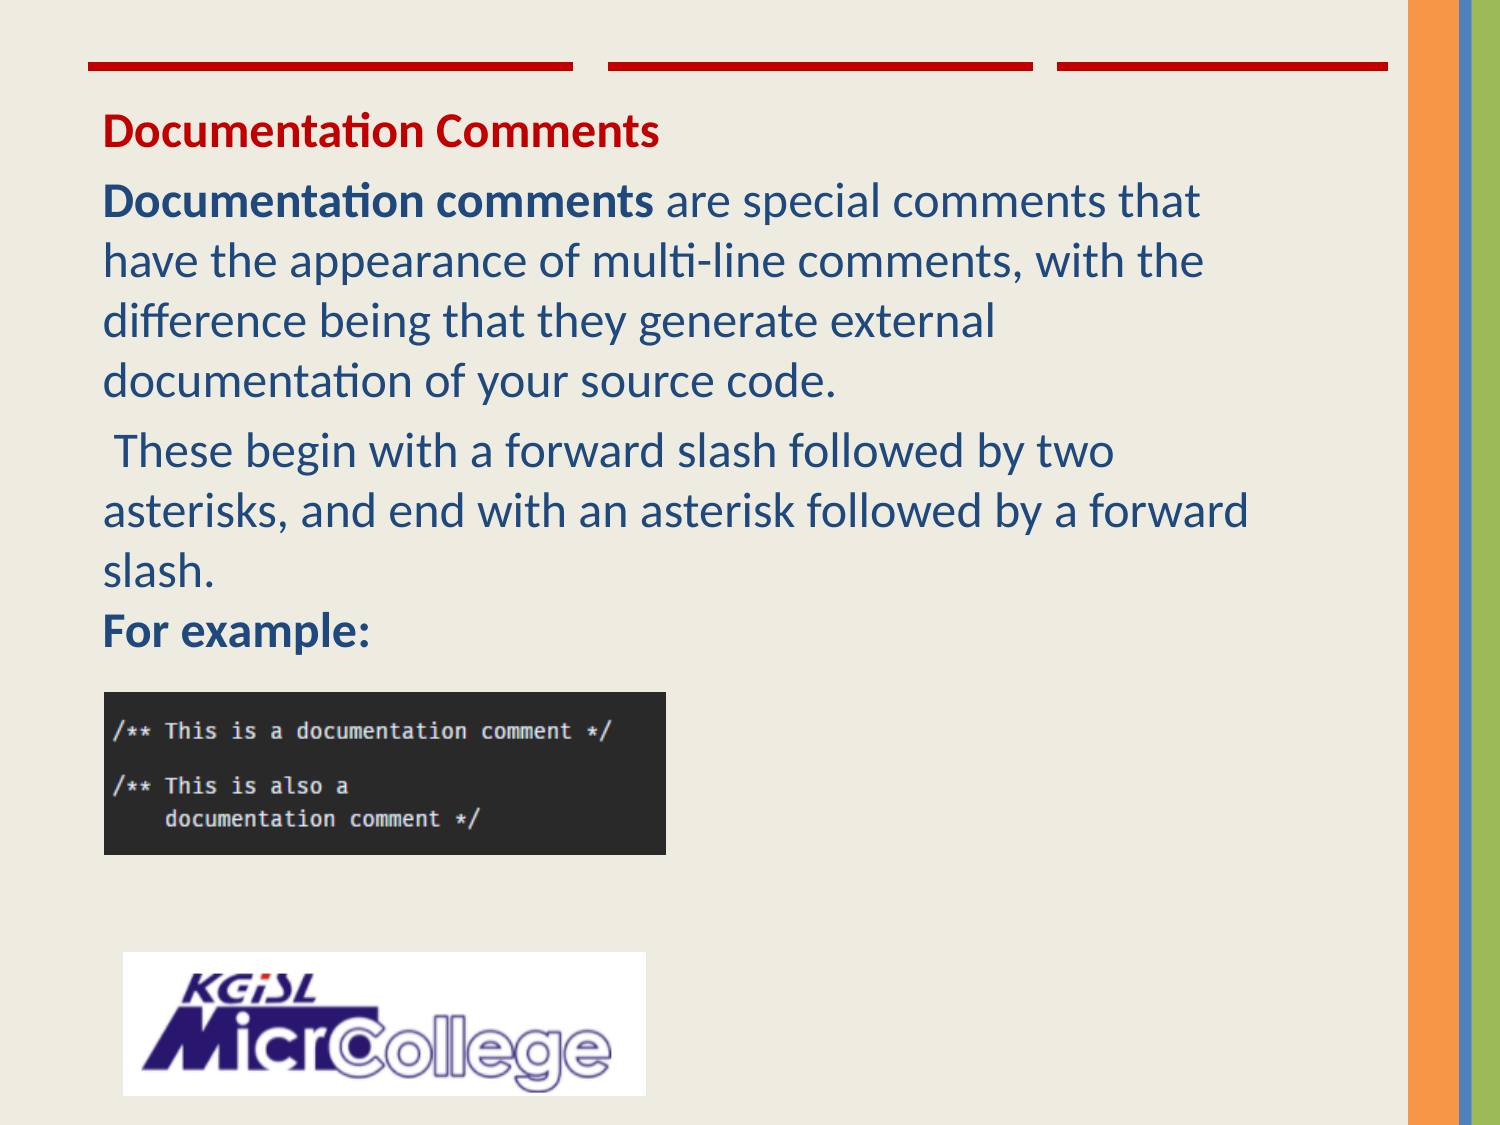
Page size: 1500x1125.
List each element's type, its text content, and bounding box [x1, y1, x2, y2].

list Documentation Comments Documentation comments are special comments that have the appearance of multi-line comments, with the difference being that they generate external documentation of your source code. These begin with a forward slash followed by two asterisks, and end with an asterisk followed by a forward slash. For example: [87, 90, 1313, 1100]
picture [123, 951, 647, 1097]
picture [104, 692, 666, 856]
